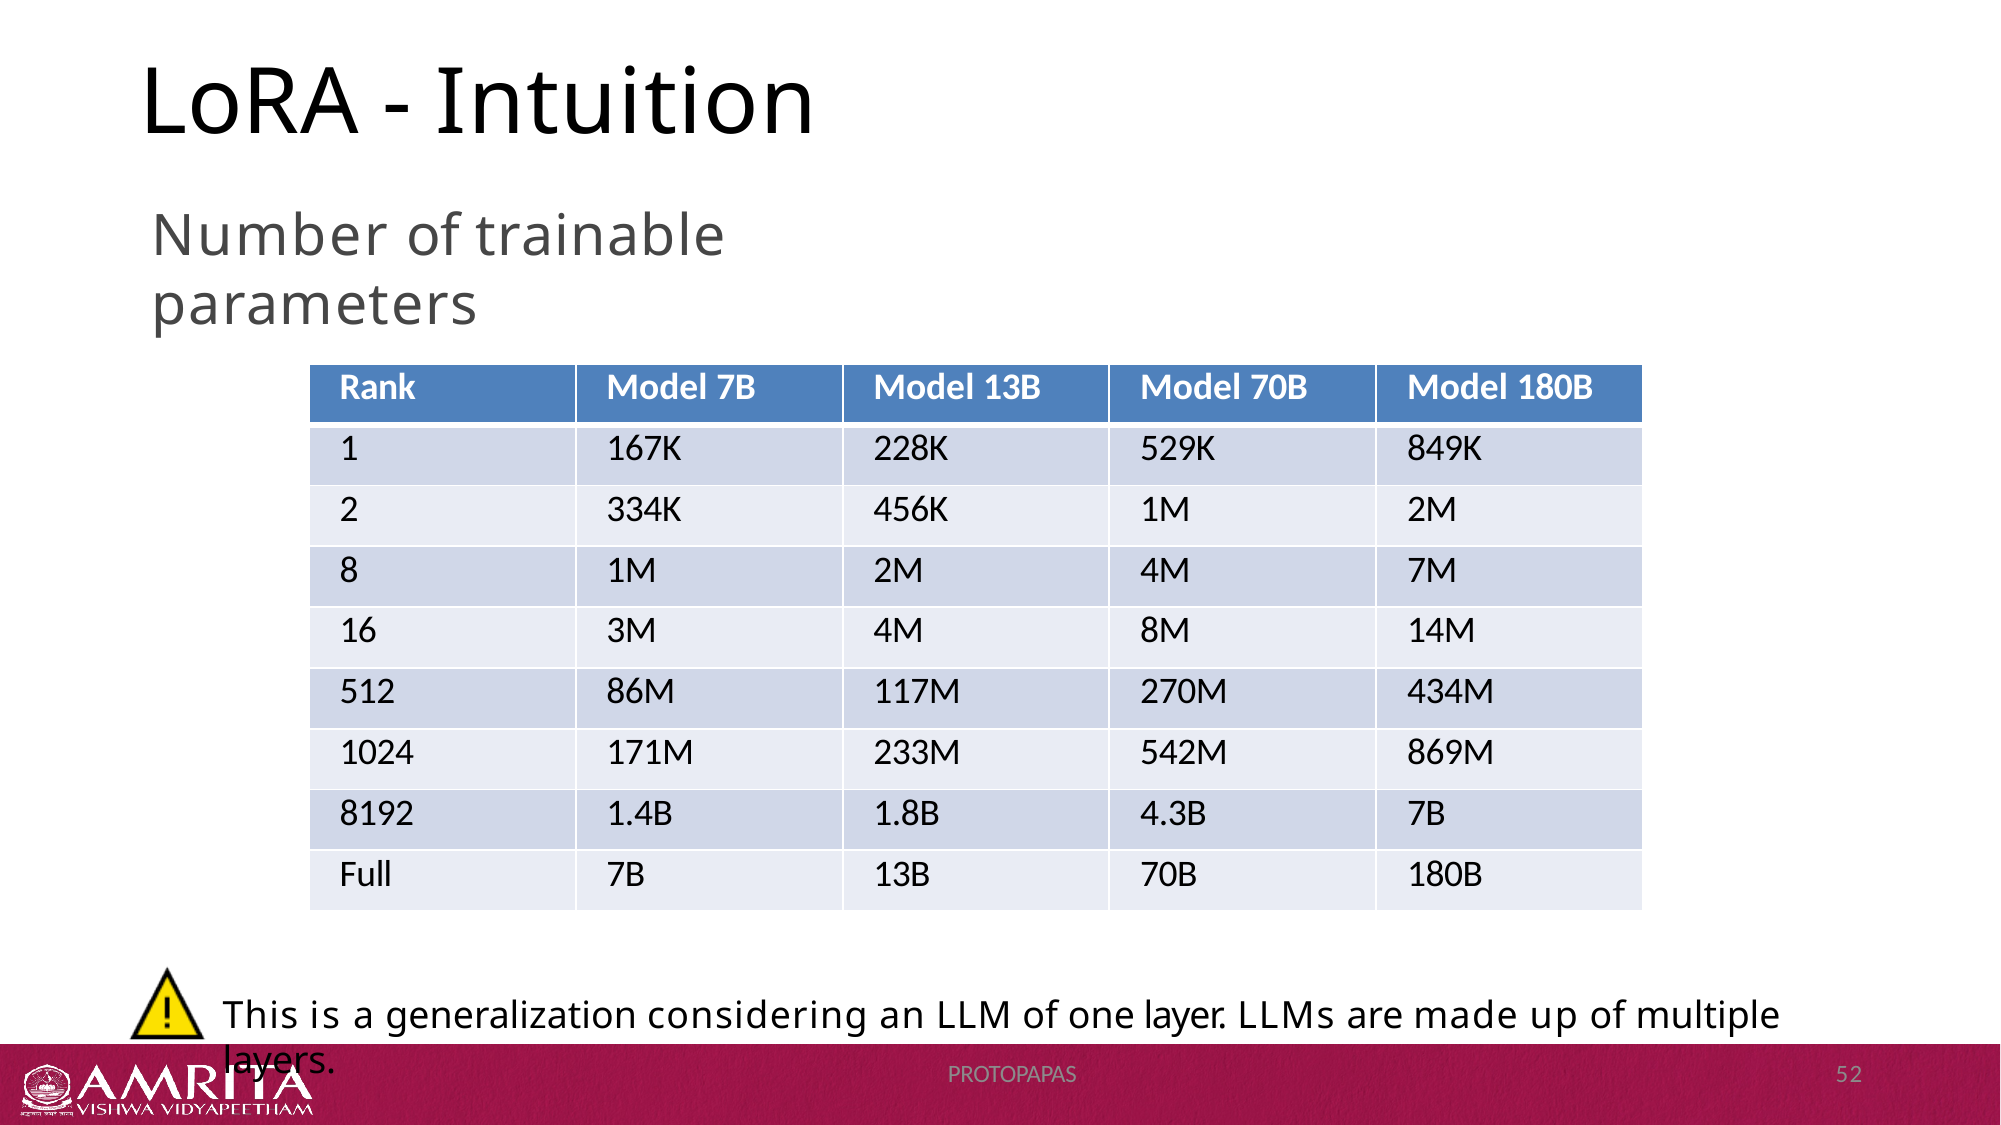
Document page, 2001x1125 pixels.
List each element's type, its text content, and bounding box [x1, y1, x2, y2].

table_header Model 70B [1110, 365, 1375, 422]
table_cell 1.4B [577, 790, 842, 849]
table_cell 456K [844, 486, 1108, 545]
table_cell 3M [577, 608, 842, 667]
table_cell 1M [577, 547, 842, 606]
table_cell 4M [844, 608, 1108, 667]
table_cell 434M [1377, 669, 1642, 728]
table_cell 14M [1377, 608, 1642, 667]
table_cell 4M [1110, 547, 1375, 606]
table_cell Full [310, 851, 575, 910]
table_cell 334K [577, 486, 842, 545]
table_cell 1024 [310, 730, 575, 789]
table_cell 167K [577, 428, 842, 485]
table_cell 849K [1377, 428, 1642, 485]
table_cell 233M [844, 730, 1108, 789]
text_box Number of trainable parameters [149, 195, 1030, 336]
table_cell 529K [1110, 428, 1375, 485]
table_cell 2M [1377, 486, 1642, 545]
table_cell 8192 [310, 790, 575, 849]
table_cell 171M [577, 730, 842, 789]
table_cell 1.8B [844, 790, 1108, 849]
table_cell 7B [1377, 790, 1642, 849]
table_header Rank [310, 365, 575, 422]
table_cell 8M [1110, 608, 1375, 667]
table_header Model 13B [844, 365, 1108, 422]
table_cell 7M [1377, 547, 1642, 606]
footer Protopapas [662, 1042, 1338, 1103]
table_header Model 180B [1377, 365, 1642, 422]
table_cell 270M [1110, 669, 1375, 728]
table_cell 1M [1110, 486, 1375, 545]
table_cell 2M [844, 547, 1108, 606]
table_cell 869M [1377, 730, 1642, 789]
title LoRA - Intuition [137, 39, 1863, 152]
table_cell 86M [577, 669, 842, 728]
text_box This is a generalization considering an LLM of one layer. LLMs are made up of multiple layers. [254, 988, 1839, 1081]
table_cell 13B [844, 851, 1108, 910]
table_cell 70B [1110, 851, 1375, 910]
table_cell 228K [844, 428, 1108, 485]
table_cell 8 [310, 547, 575, 606]
picture [0, 940, 2001, 1125]
table_cell 512 [310, 669, 575, 728]
table_cell 180B [1377, 851, 1642, 910]
table_cell 16 [310, 608, 575, 667]
slide_number 52 [1412, 1042, 1863, 1103]
table_header Model 7B [577, 365, 842, 422]
table_cell 117M [844, 669, 1108, 728]
table_cell 542M [1110, 730, 1375, 789]
table_cell 1 [310, 428, 575, 485]
table_cell 2 [310, 486, 575, 545]
table_cell 4.3B [1110, 790, 1375, 849]
table_cell 7B [577, 851, 842, 910]
